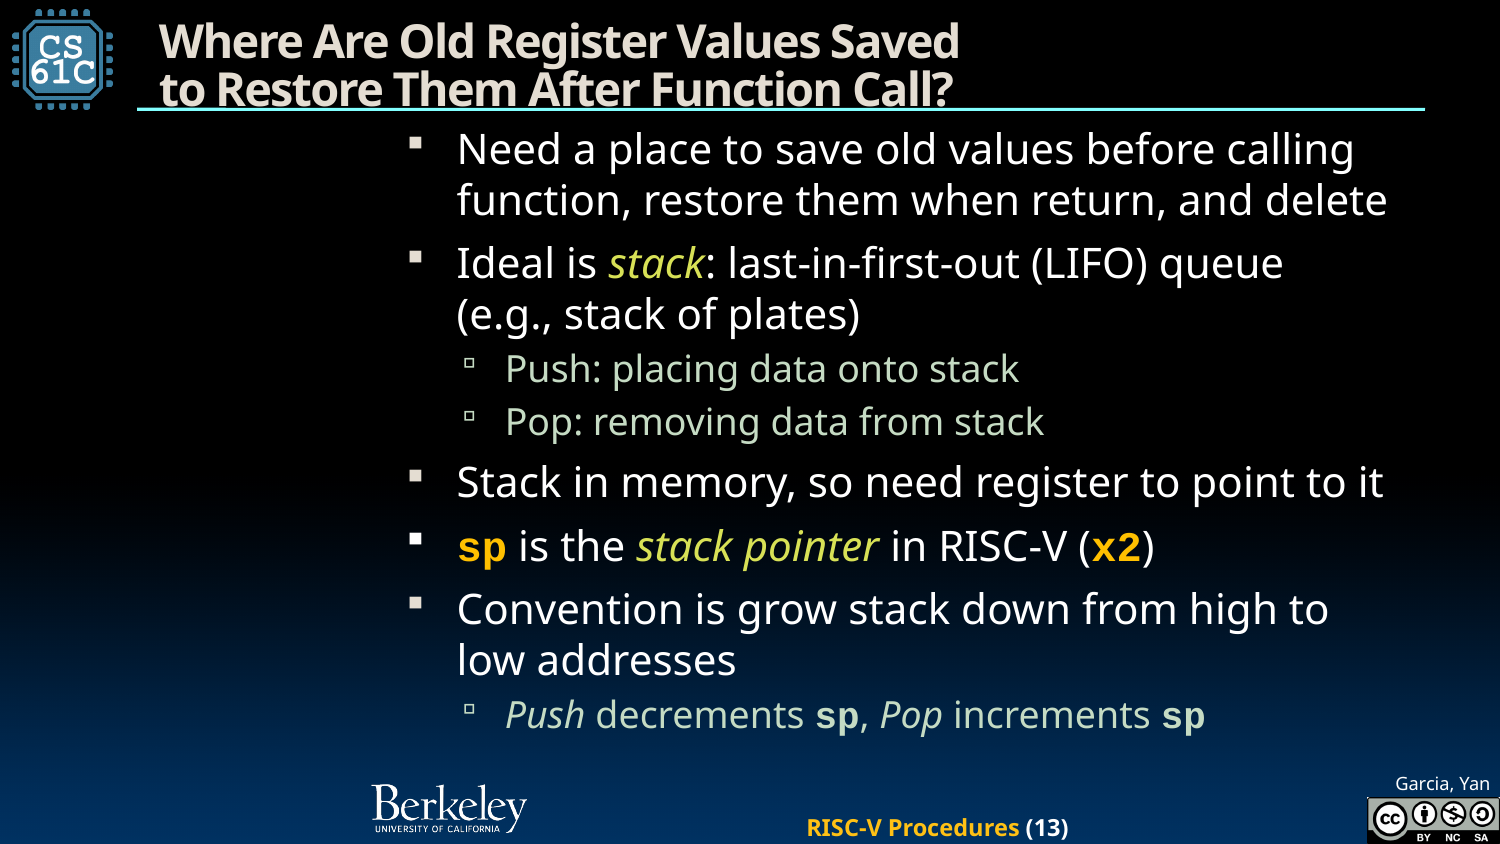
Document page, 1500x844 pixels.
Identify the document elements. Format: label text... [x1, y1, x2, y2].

list Need a place to save old values before calling function, restore them when return, and delete Ideal is stack: last-in-first-out (LIFO) queue (e.g., stack of plates) Push: placing data onto stack Pop: removing data from stack Stack in memory, so need register to point to it sp is the stack pointer in RISC-V (x2) Convention is grow stack down from high to low addresses Push decrements sp, Pop increments sp [374, 111, 1430, 773]
title Where Are Old Register Values Saved to Restore Them After Function Call? [137, 9, 1430, 104]
picture [0, 0, 1500, 844]
